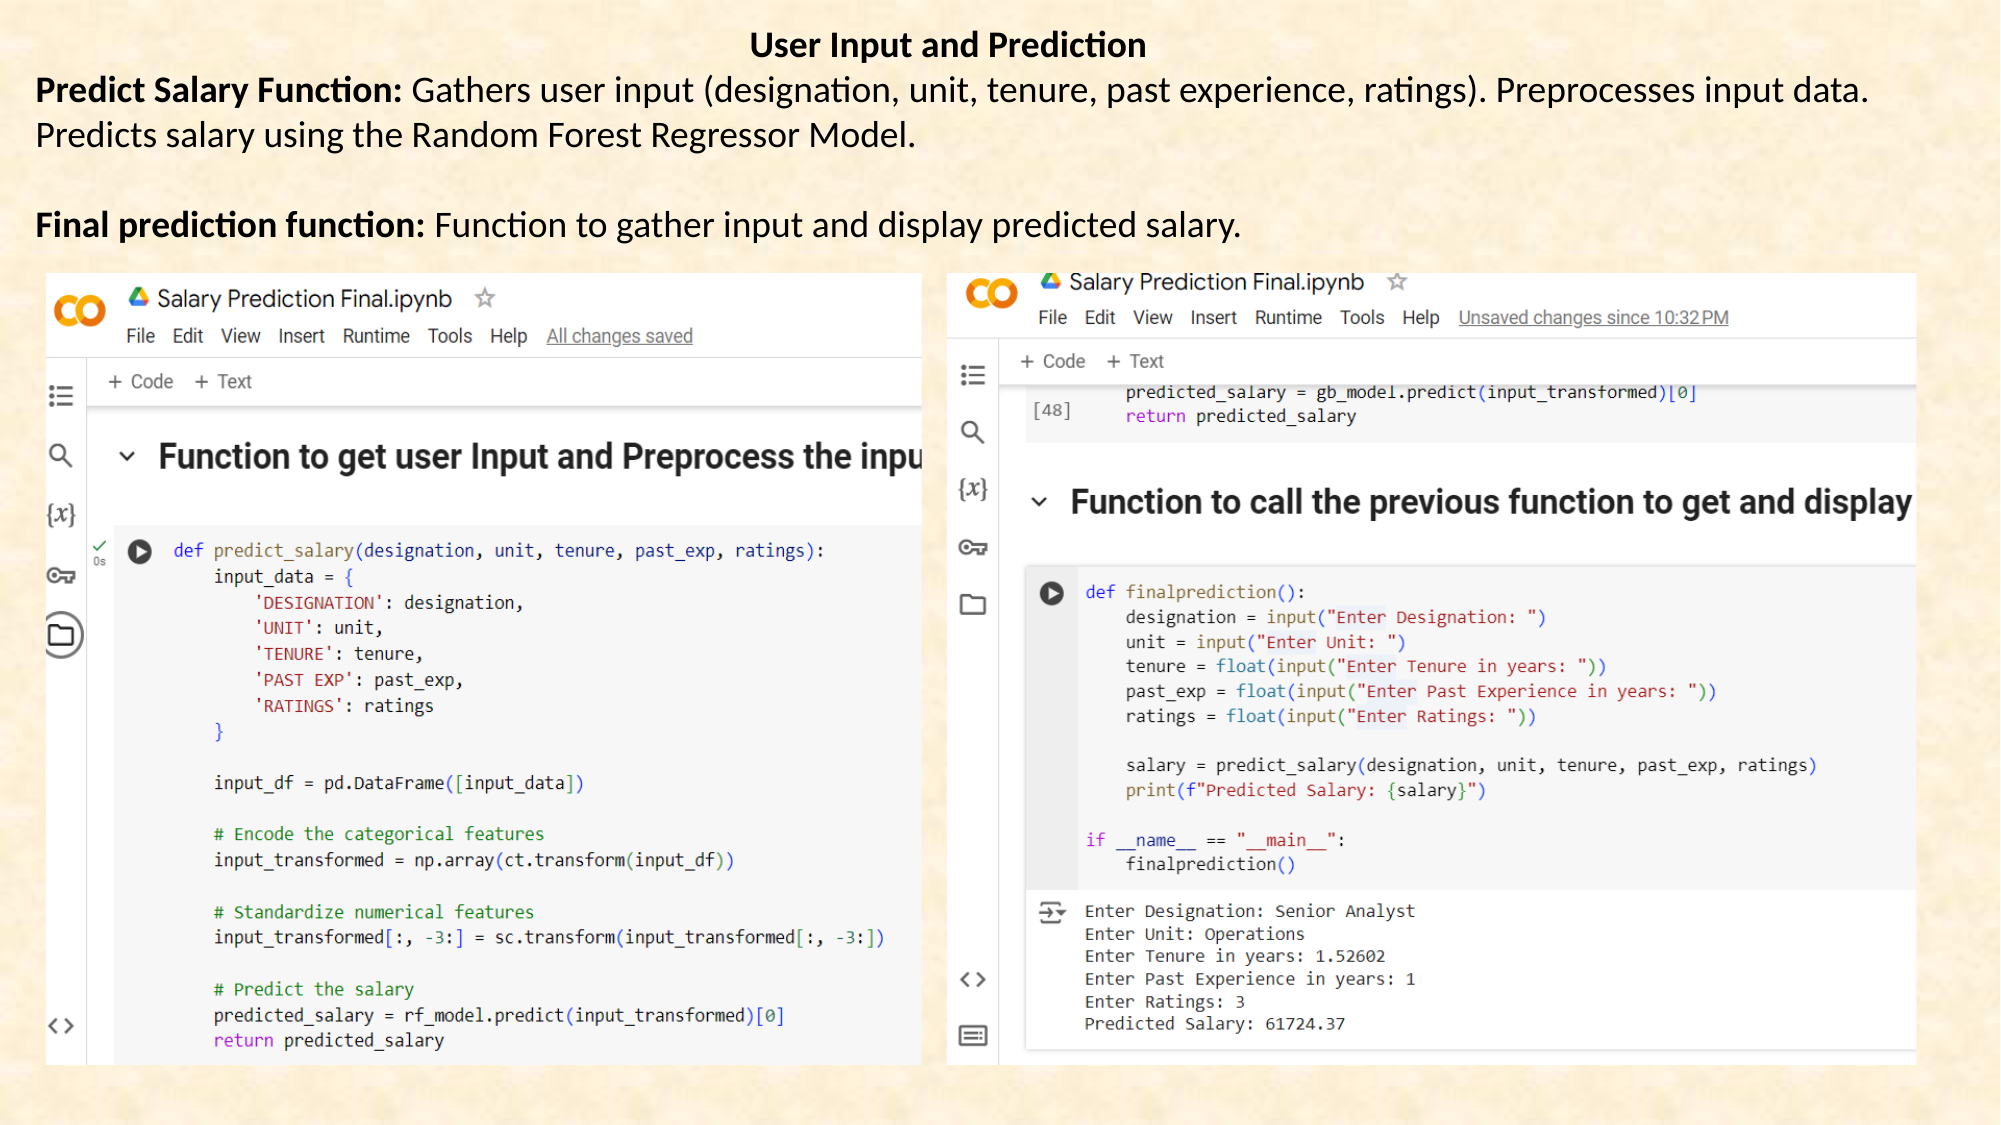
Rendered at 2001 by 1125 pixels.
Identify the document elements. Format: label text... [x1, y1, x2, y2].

picture [0, 0, 2001, 1125]
text_box User Input and Prediction Predict Salary Function: Gathers user input (designation, unit, tenure, past experience, ratings). Preprocesses input data. Predicts salary using the Random Forest Regressor Model. Final prediction function: Function to gather input and display predicted salary. [20, 12, 1907, 298]
